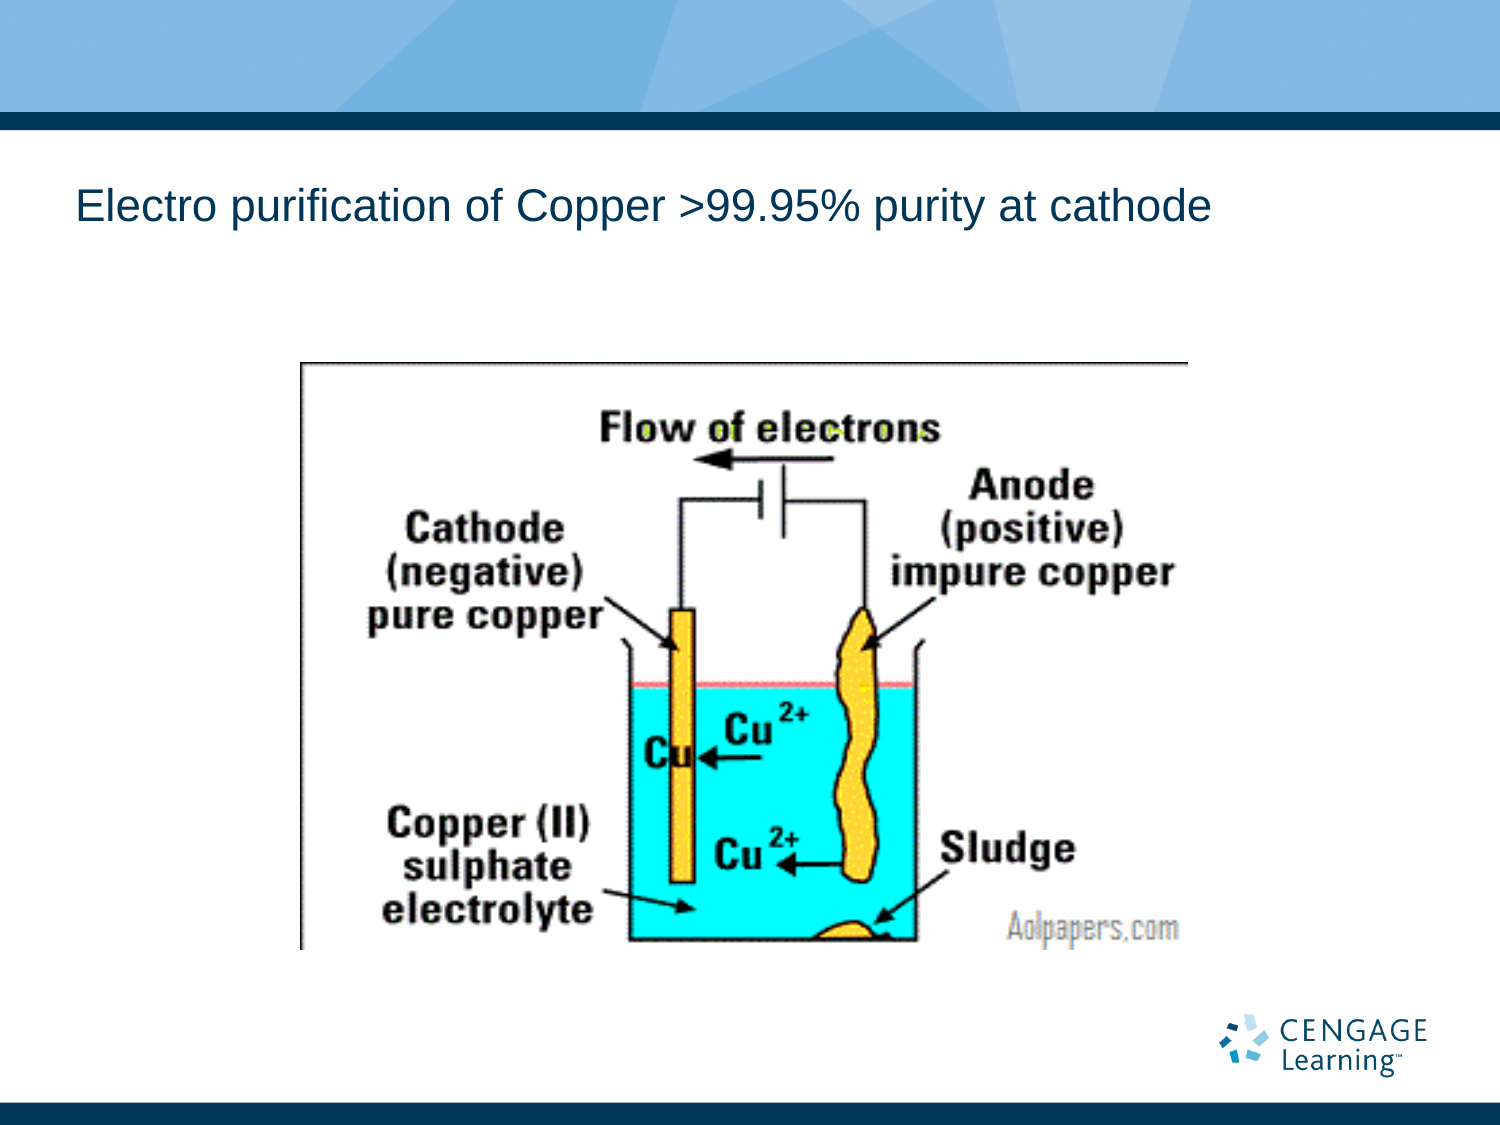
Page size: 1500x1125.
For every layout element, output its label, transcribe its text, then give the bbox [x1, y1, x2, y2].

picture [0, 0, 1500, 112]
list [299, 362, 1188, 951]
title Electro purification of Copper >99.95% purity at cathode [75, 149, 1425, 263]
picture [1195, 990, 1450, 1101]
